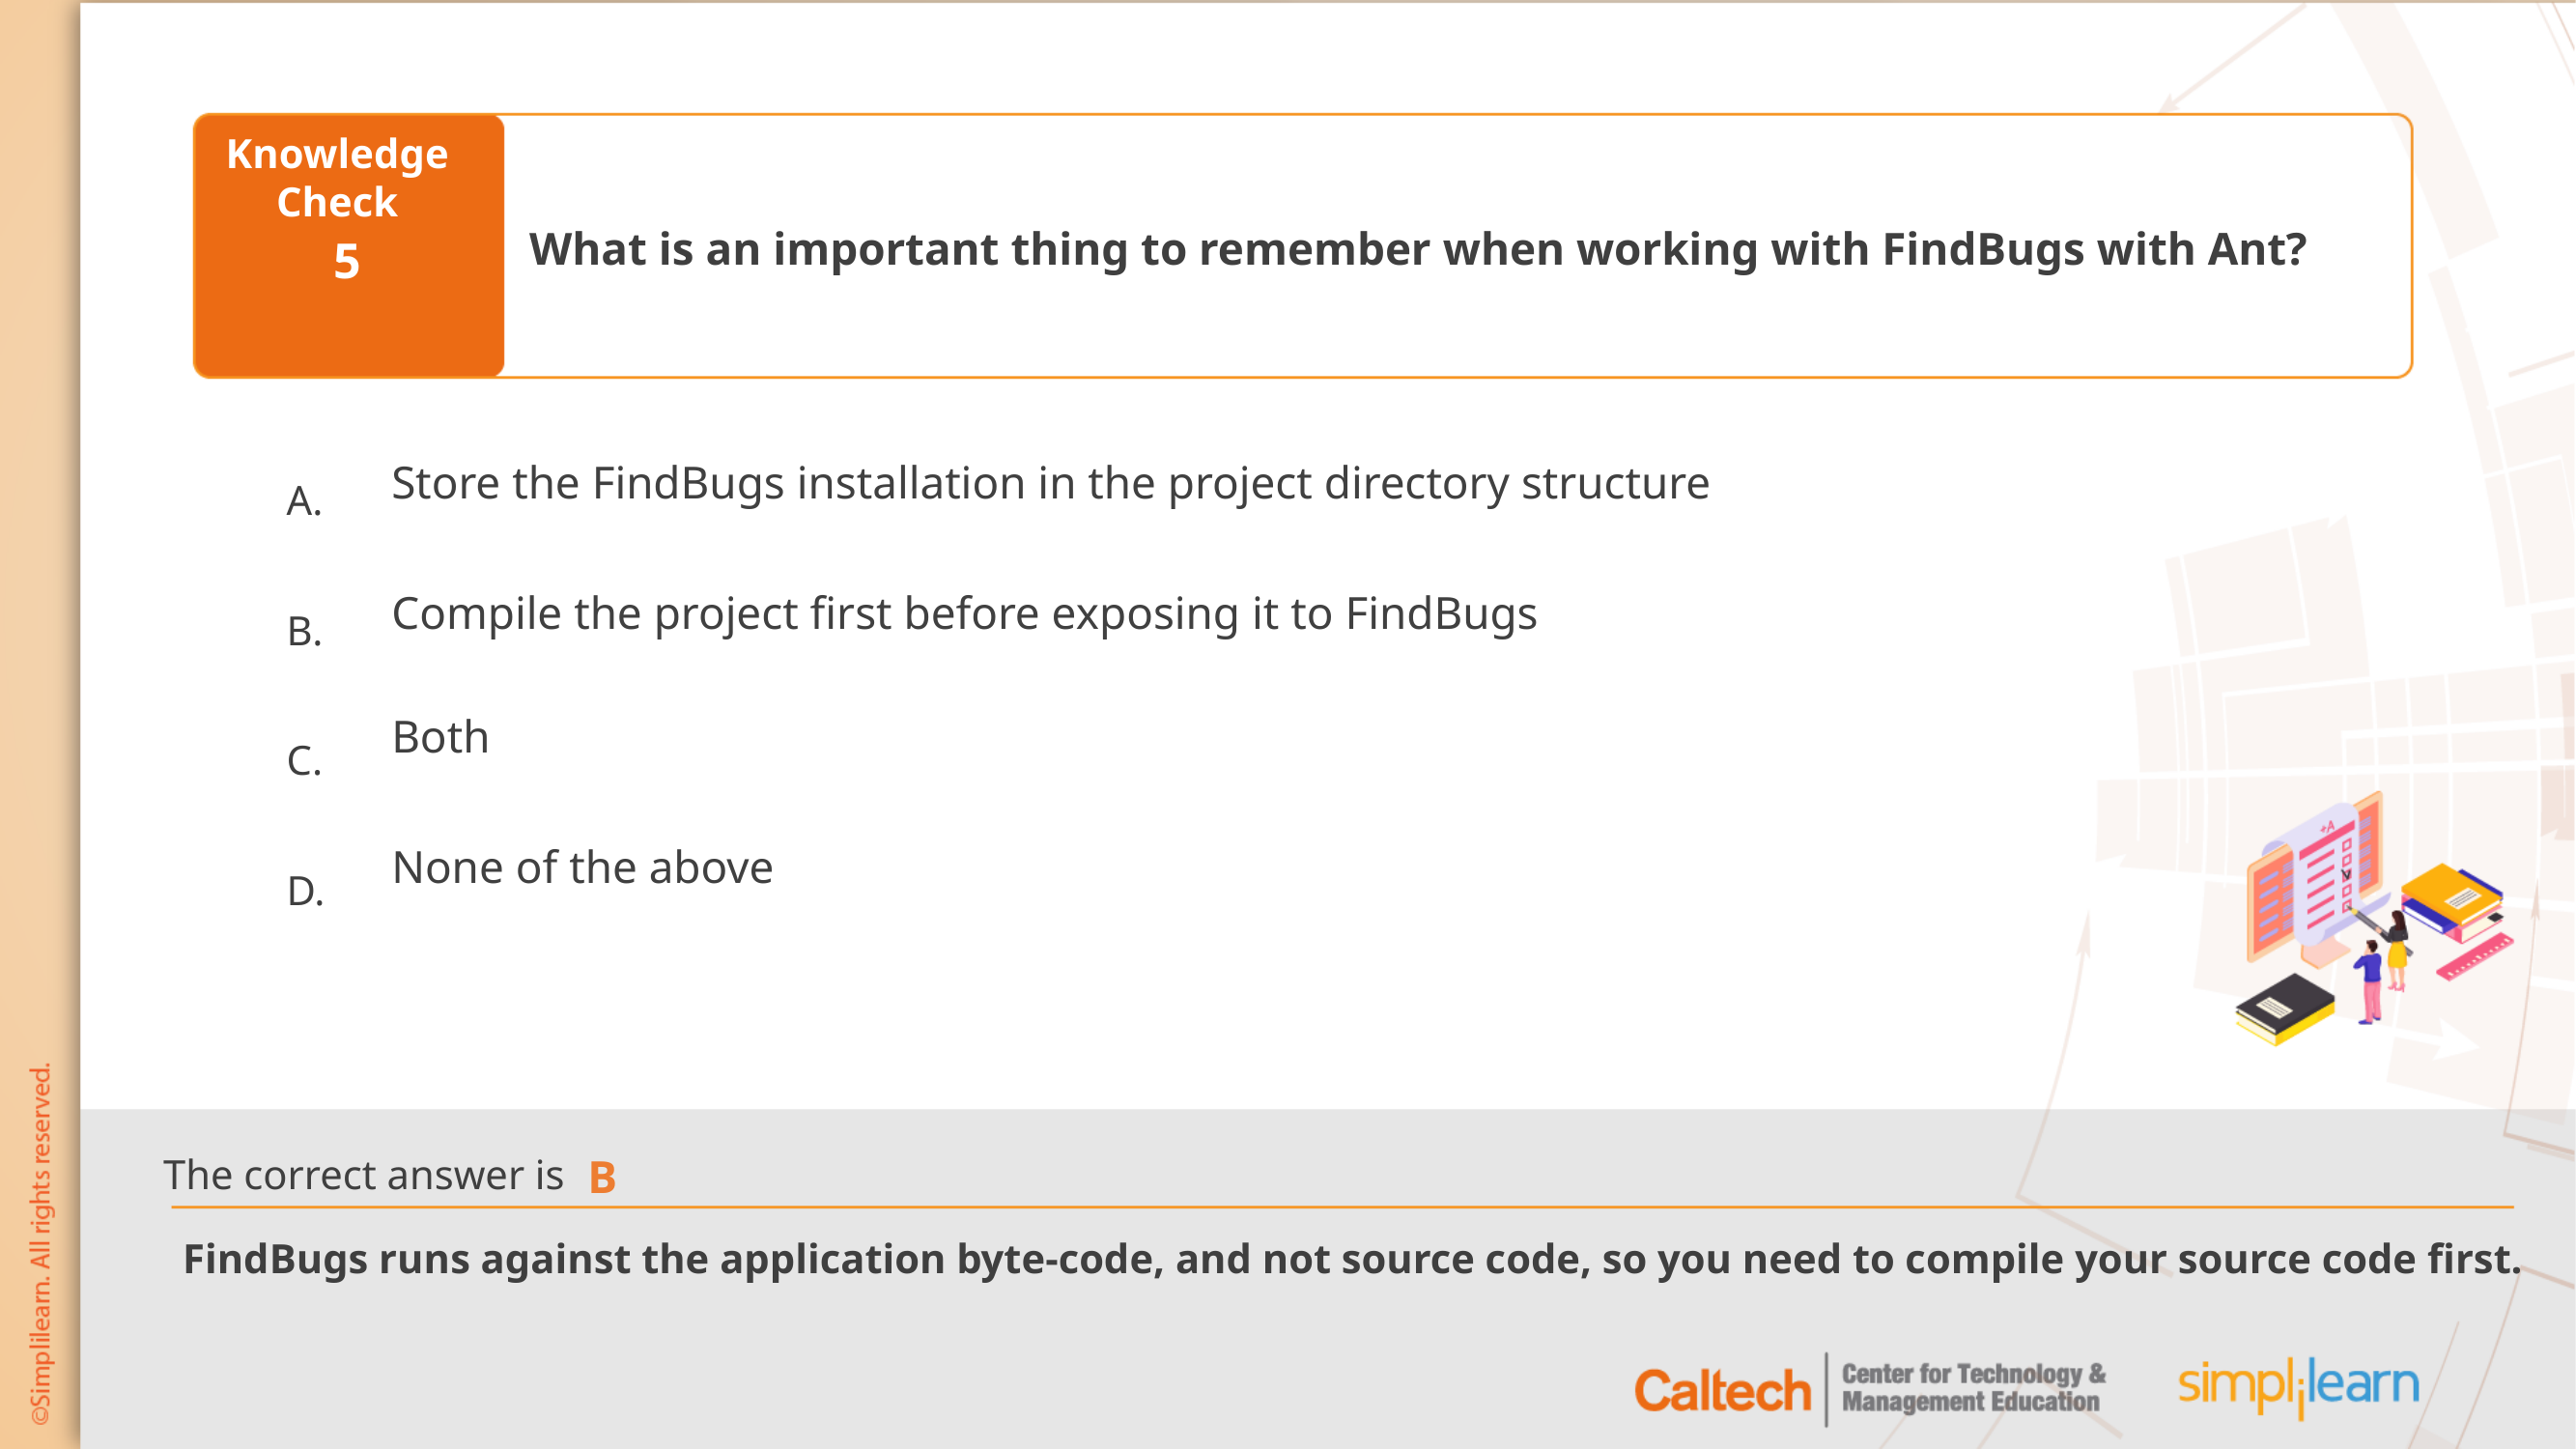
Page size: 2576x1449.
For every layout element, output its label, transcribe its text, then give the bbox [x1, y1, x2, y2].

text_box None of the above [369, 844, 2152, 956]
text_box 5 [212, 223, 483, 330]
picture [0, 0, 2576, 1449]
list B [573, 1140, 2239, 1204]
text_box Store the FindBugs installation in the project directory structure [369, 460, 2152, 573]
text_box Both [369, 715, 2152, 827]
list What is an important thing to remember when working with FindBugs with Ant? [515, 137, 2468, 364]
text_box Compile the project first before exposing it to FindBugs [369, 590, 2152, 702]
list FindBugs runs against the application byte-code, and not source code, so you need to compile your source code first. [168, 1232, 2576, 1391]
